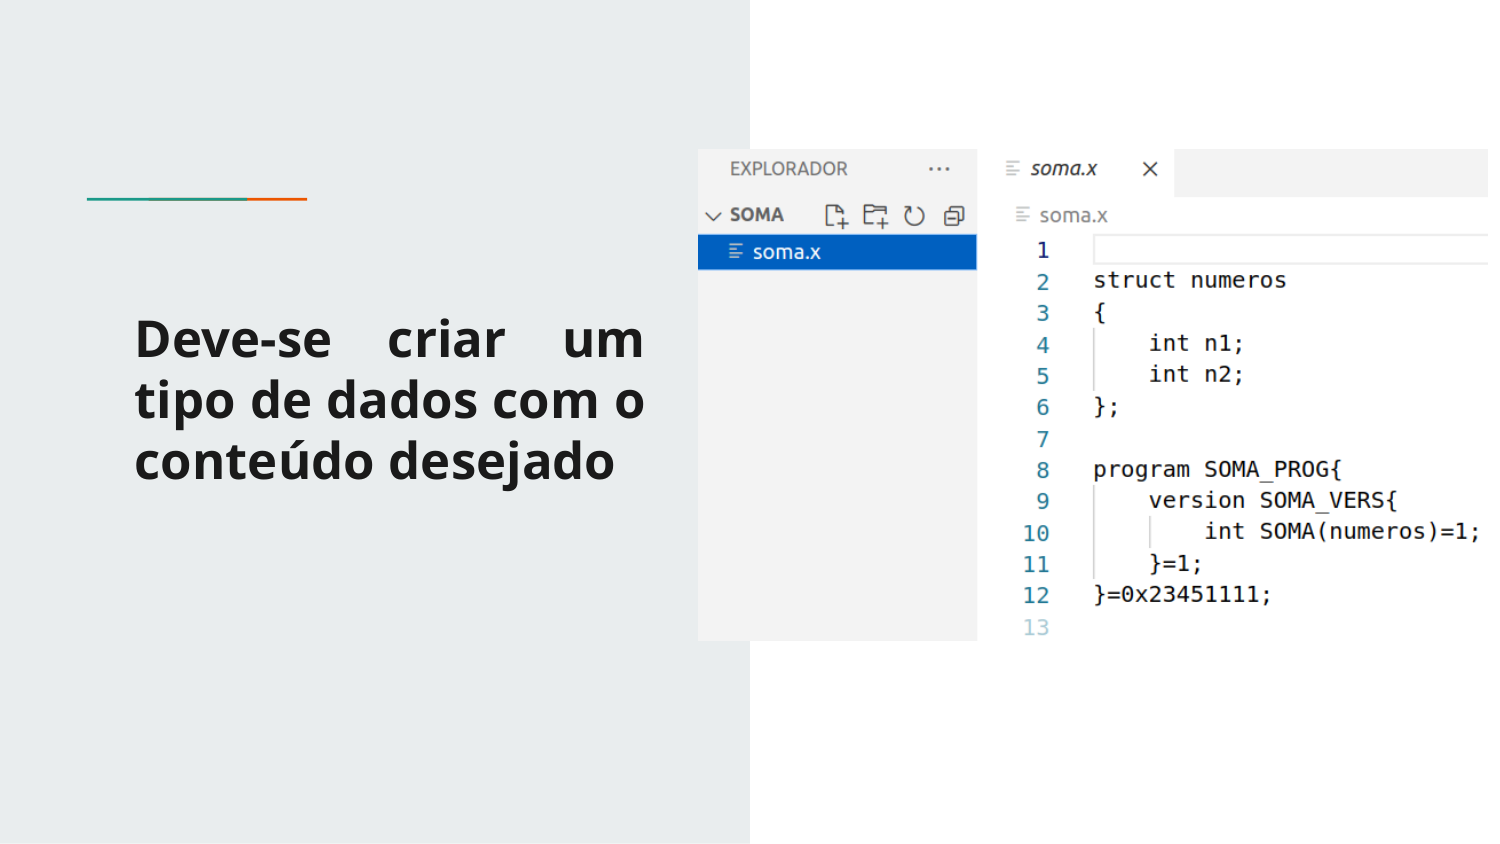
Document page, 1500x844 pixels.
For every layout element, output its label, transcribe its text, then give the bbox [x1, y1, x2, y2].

title Deve-se criar um tipo de dados com o conteúdo desejado [119, 291, 662, 569]
picture [698, 149, 1488, 641]
